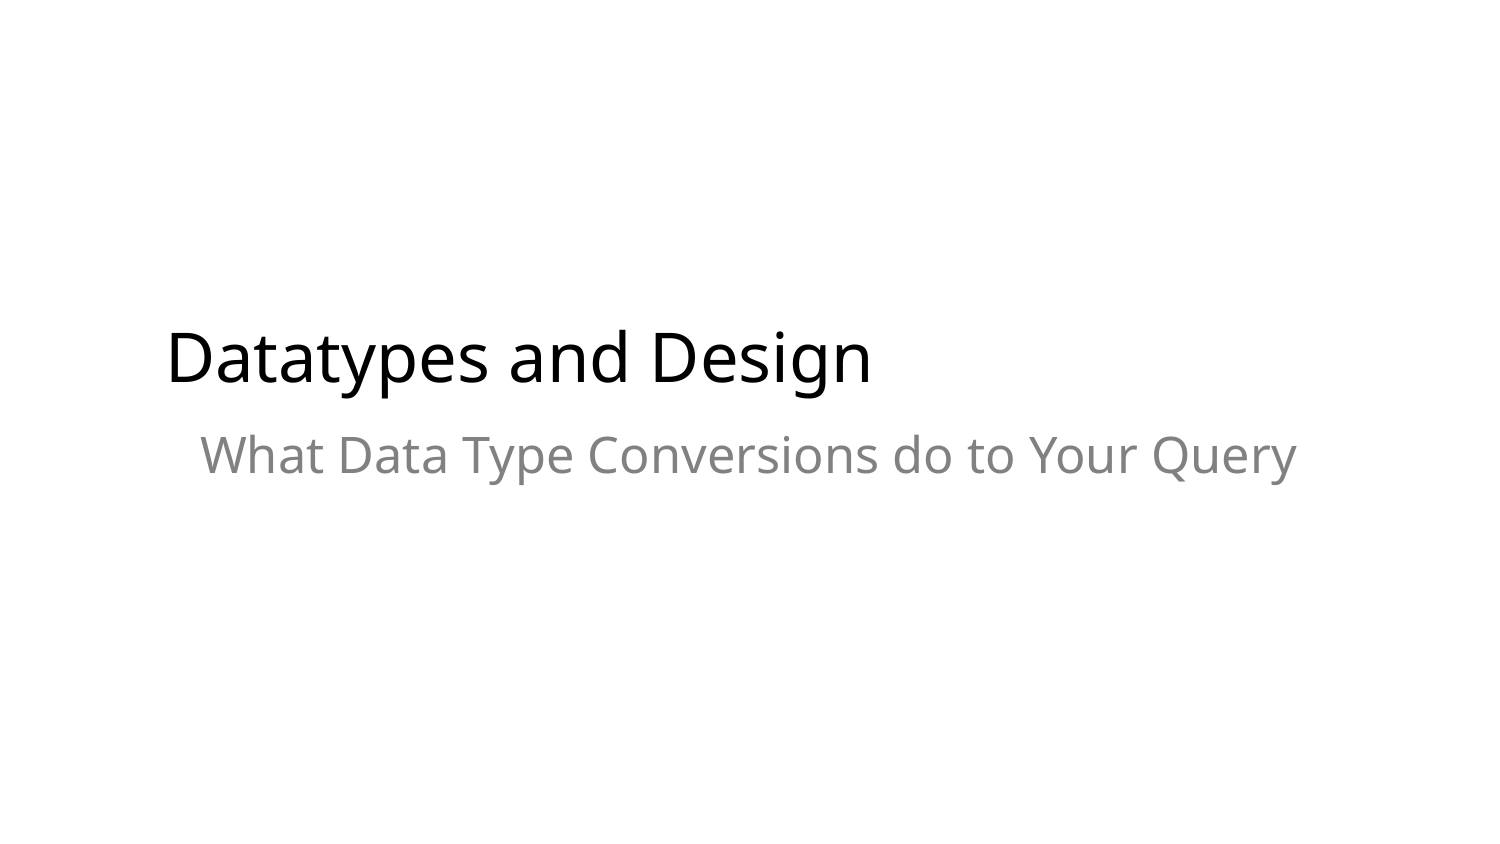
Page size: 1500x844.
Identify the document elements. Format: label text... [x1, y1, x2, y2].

text_box What Data Type Conversions do to Your Query [148, 422, 1350, 484]
title Datatypes and Design [150, 314, 1350, 407]
